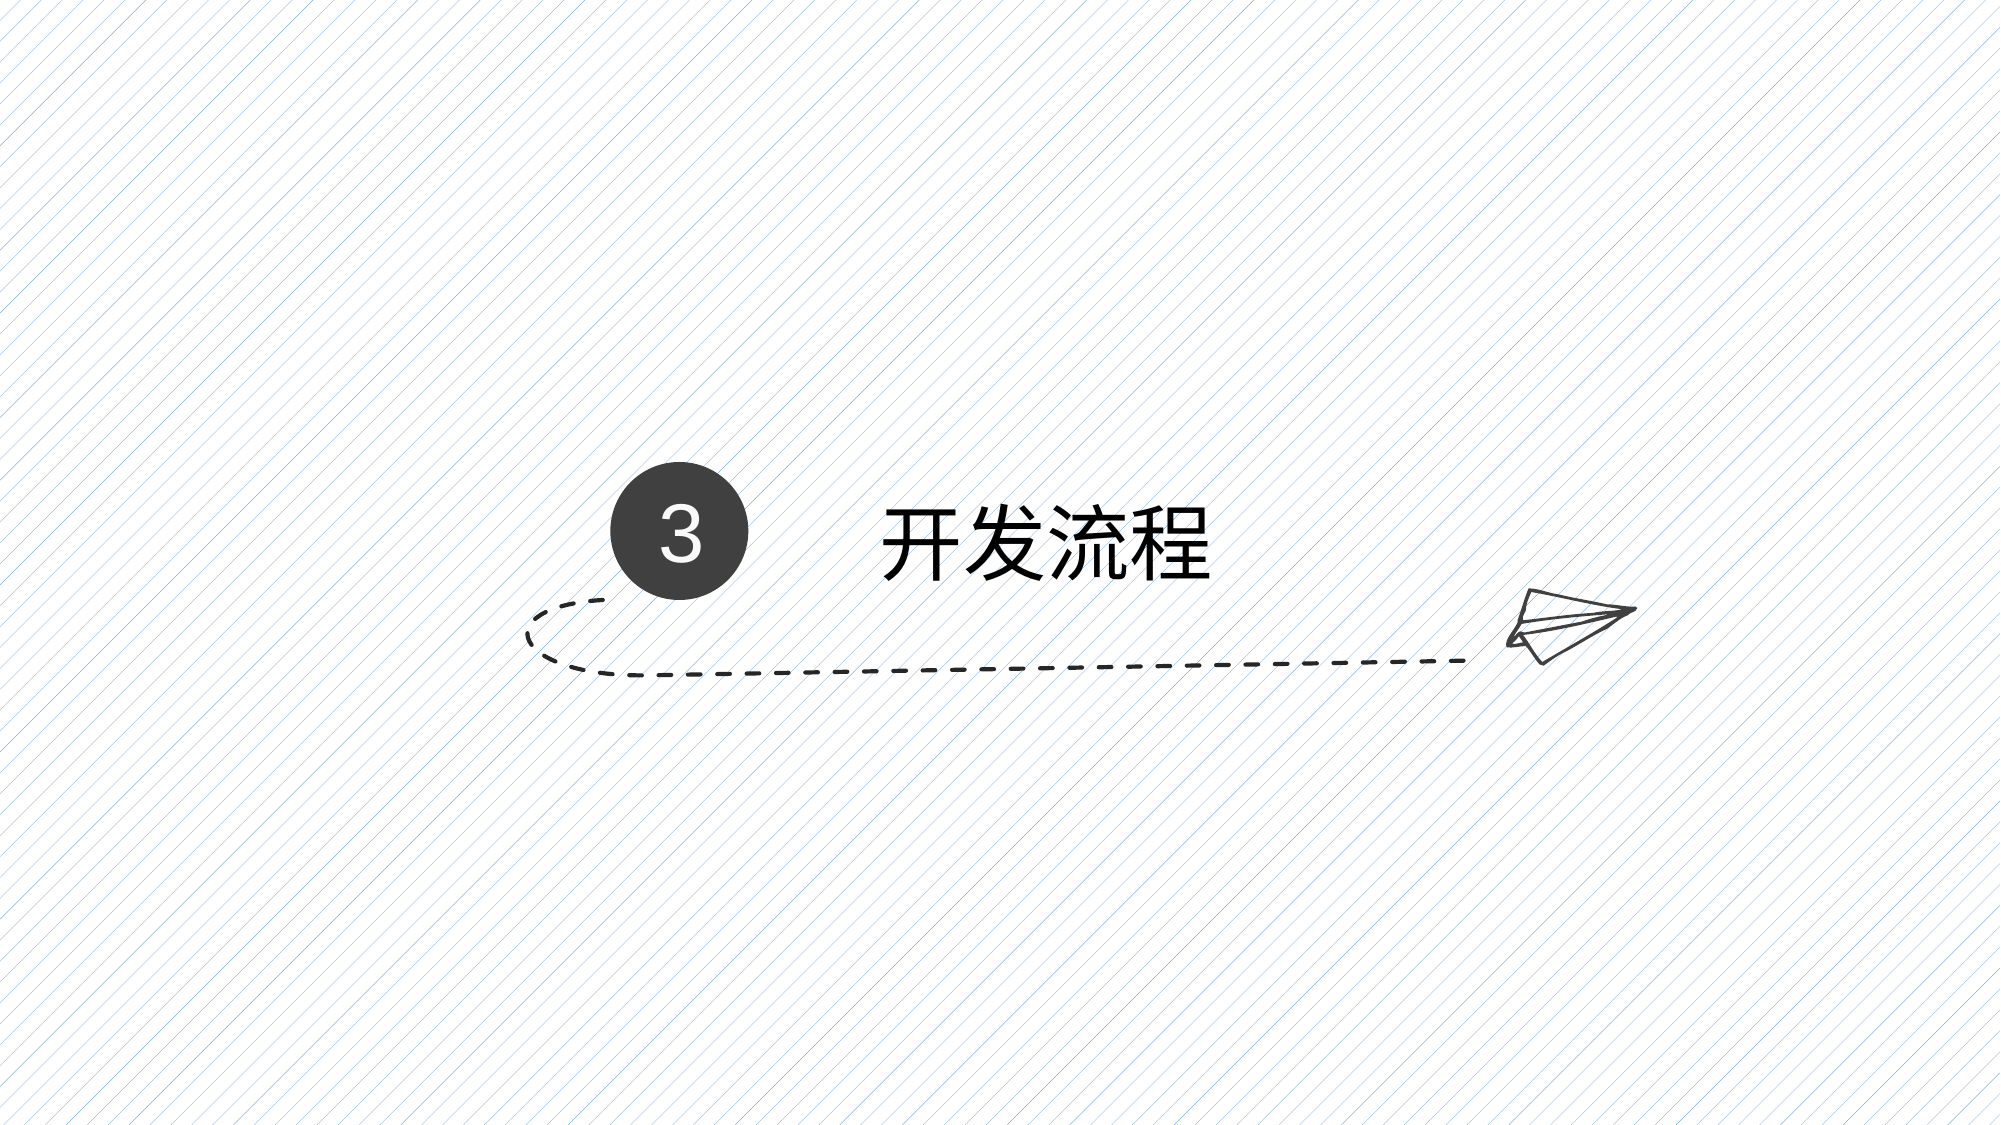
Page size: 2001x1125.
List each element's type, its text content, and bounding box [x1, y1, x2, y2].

text_box [1506, 588, 1638, 666]
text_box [610, 461, 749, 600]
text_box [526, 598, 1473, 677]
text_box 开发流程 [865, 483, 1412, 599]
